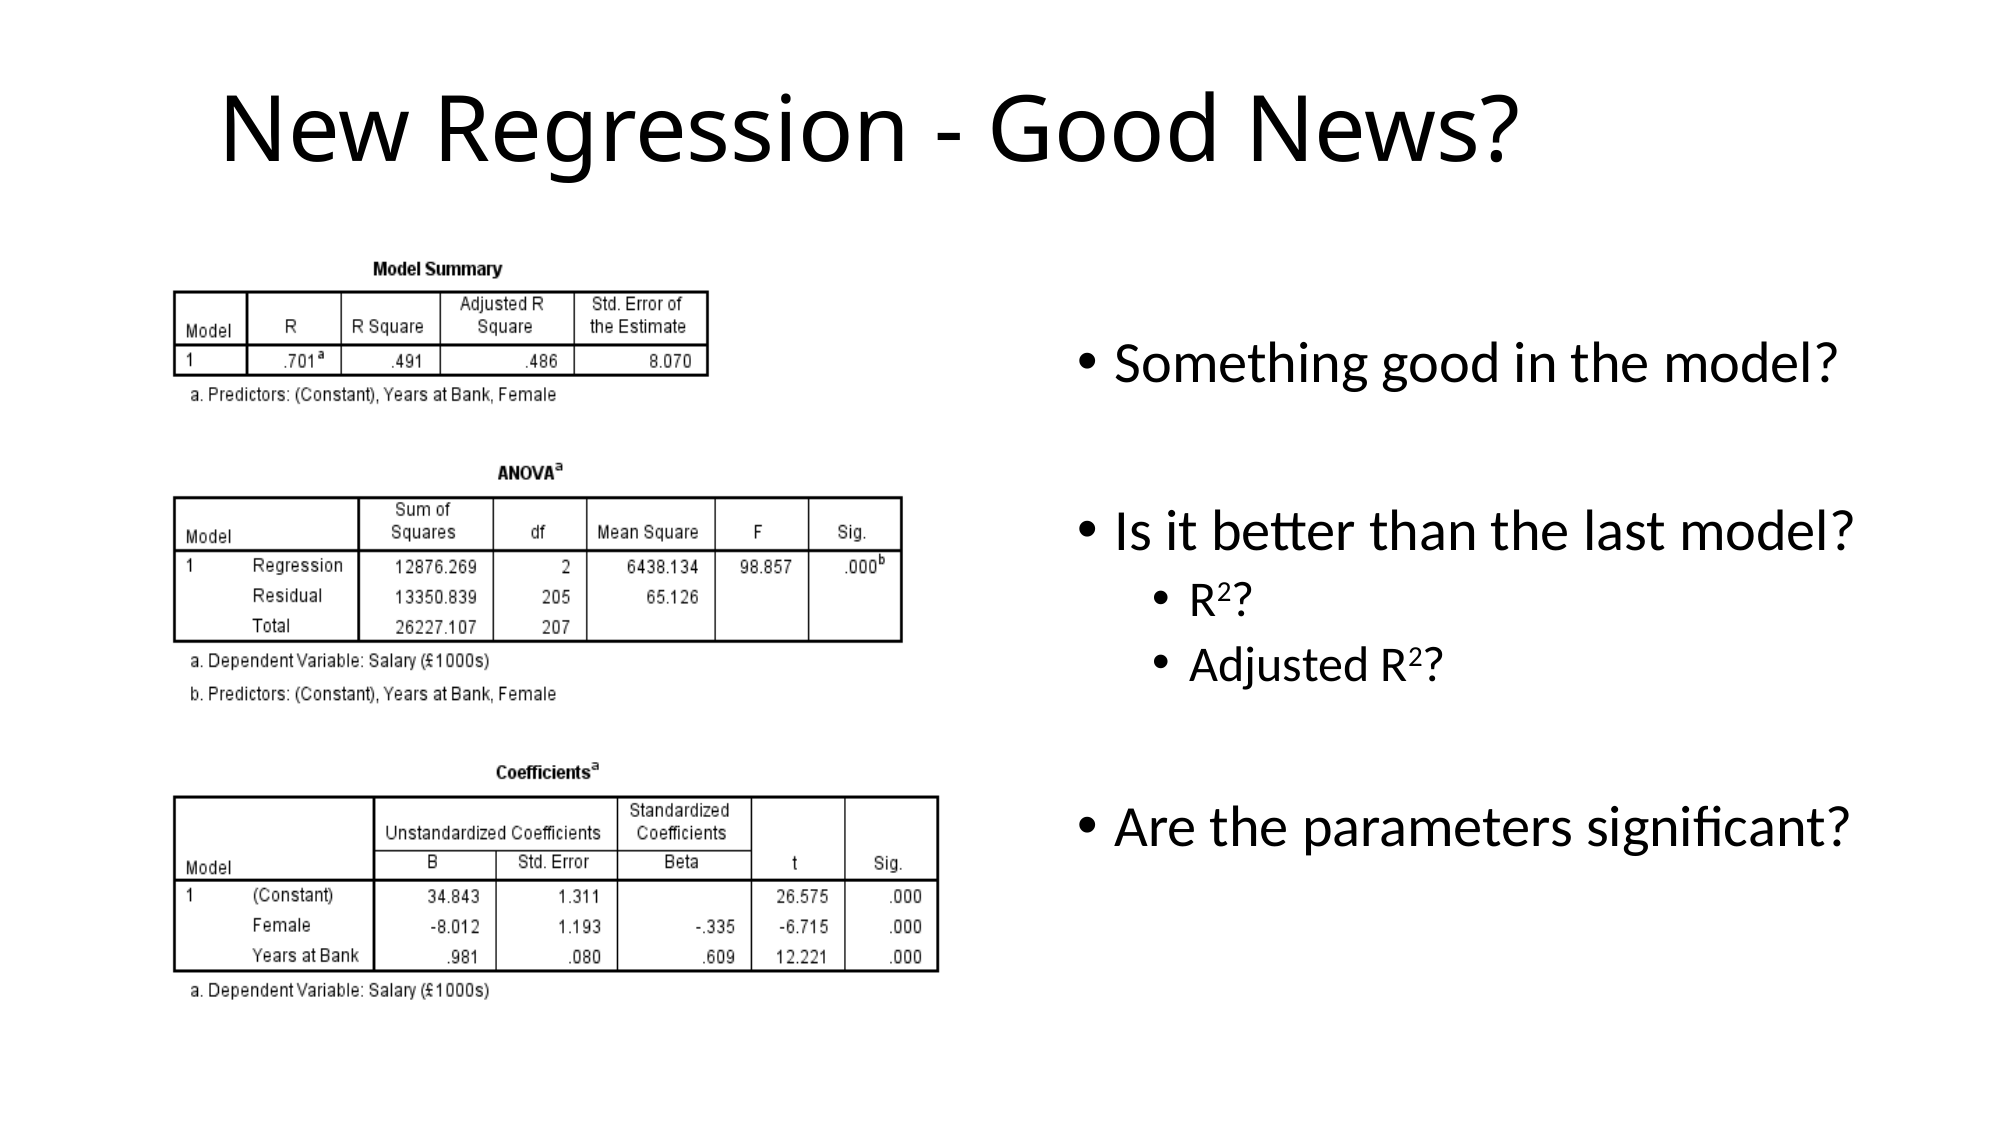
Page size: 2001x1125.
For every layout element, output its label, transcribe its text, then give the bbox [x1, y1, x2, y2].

list Something good in the model? Is it better than the last model? R2? Adjusted R2? Are the parameters significant? [1063, 324, 1884, 1000]
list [152, 218, 1063, 1035]
title New Regression - Good News? [203, 15, 1770, 248]
